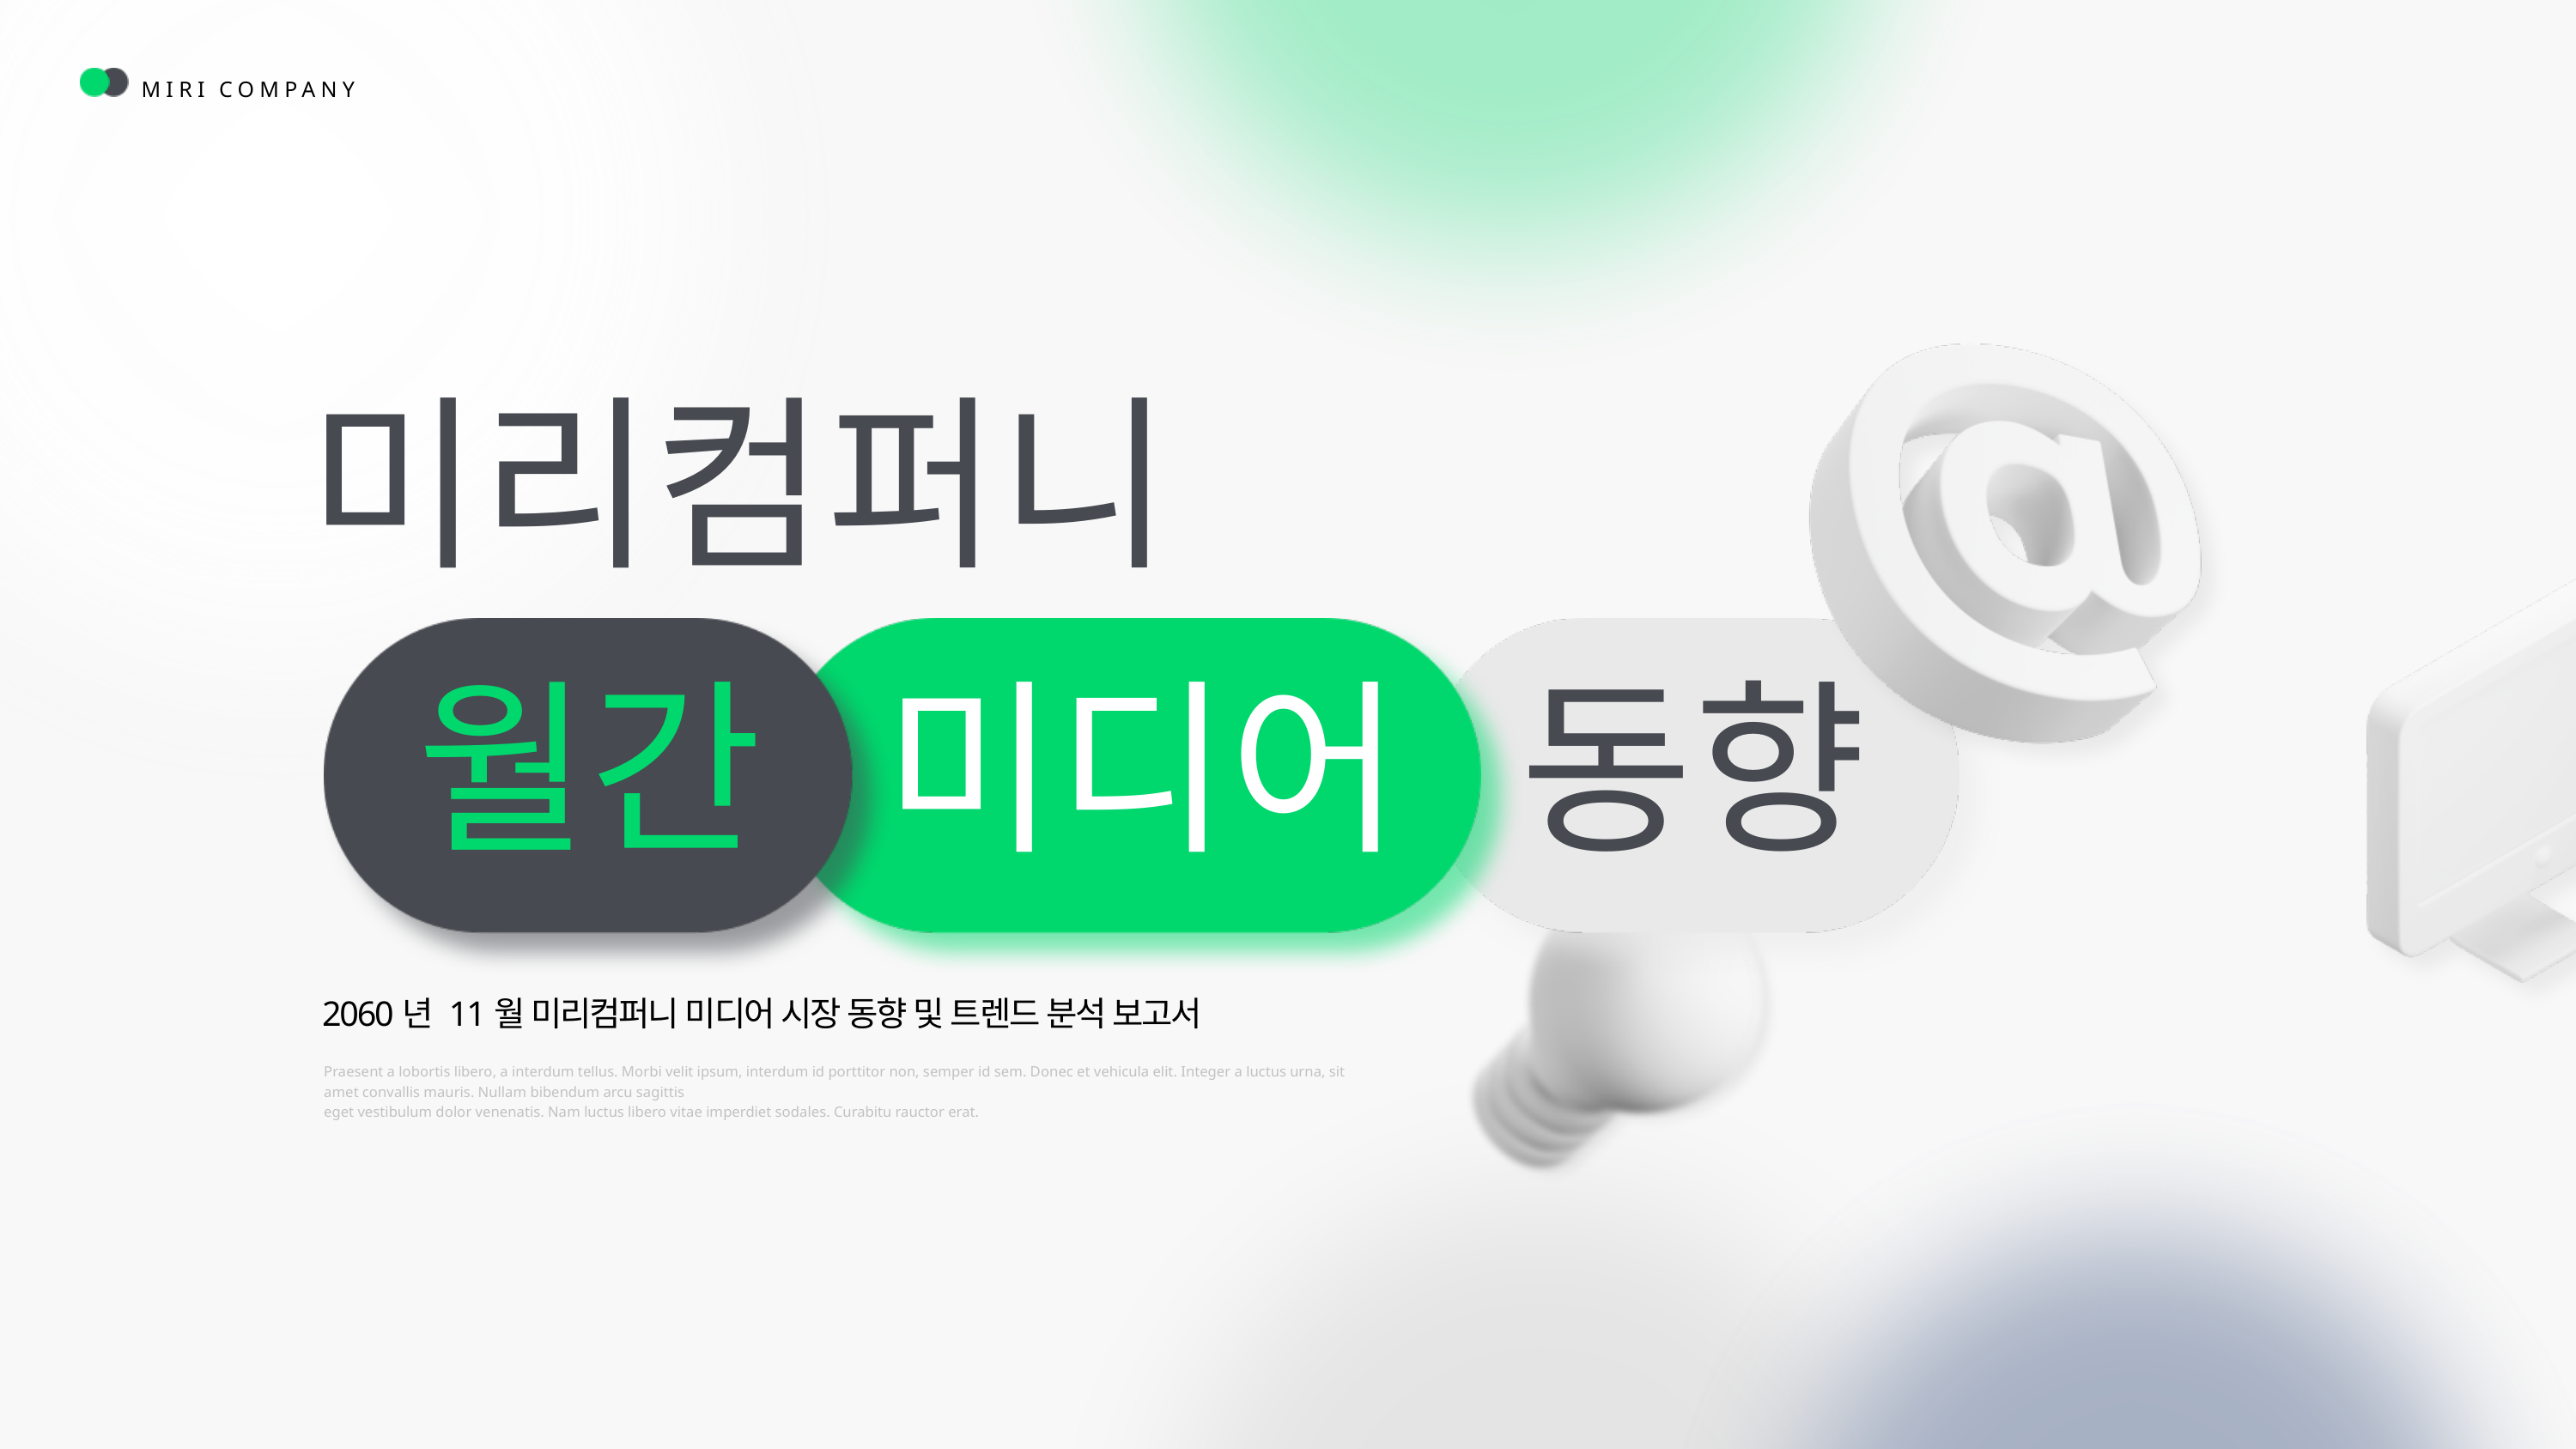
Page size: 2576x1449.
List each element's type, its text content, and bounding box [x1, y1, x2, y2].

picture [0, 0, 2576, 1449]
text_box 미리컴퍼니 [880, 357, 1745, 617]
text_box 2060년 11월 미리컴퍼니 미디어 시장 동향 및 트렌드 분석 보고서 [322, 991, 1376, 1040]
picture [2276, 518, 2576, 1016]
text_box Praesent a lobortis libero, a interdum tellus. Morbi velit ipsum, interdum id porttitor non, semper id sem. Donec et vehicula elit. Integer a luctus urna, sit amet convallis mauris. Nullam bibendum arcu sagittis eget vestibulum dolor venenatis. Nam luctus libero vitae imperdiet sodales. Curabitu rauctor erat. [324, 1062, 1009, 1118]
